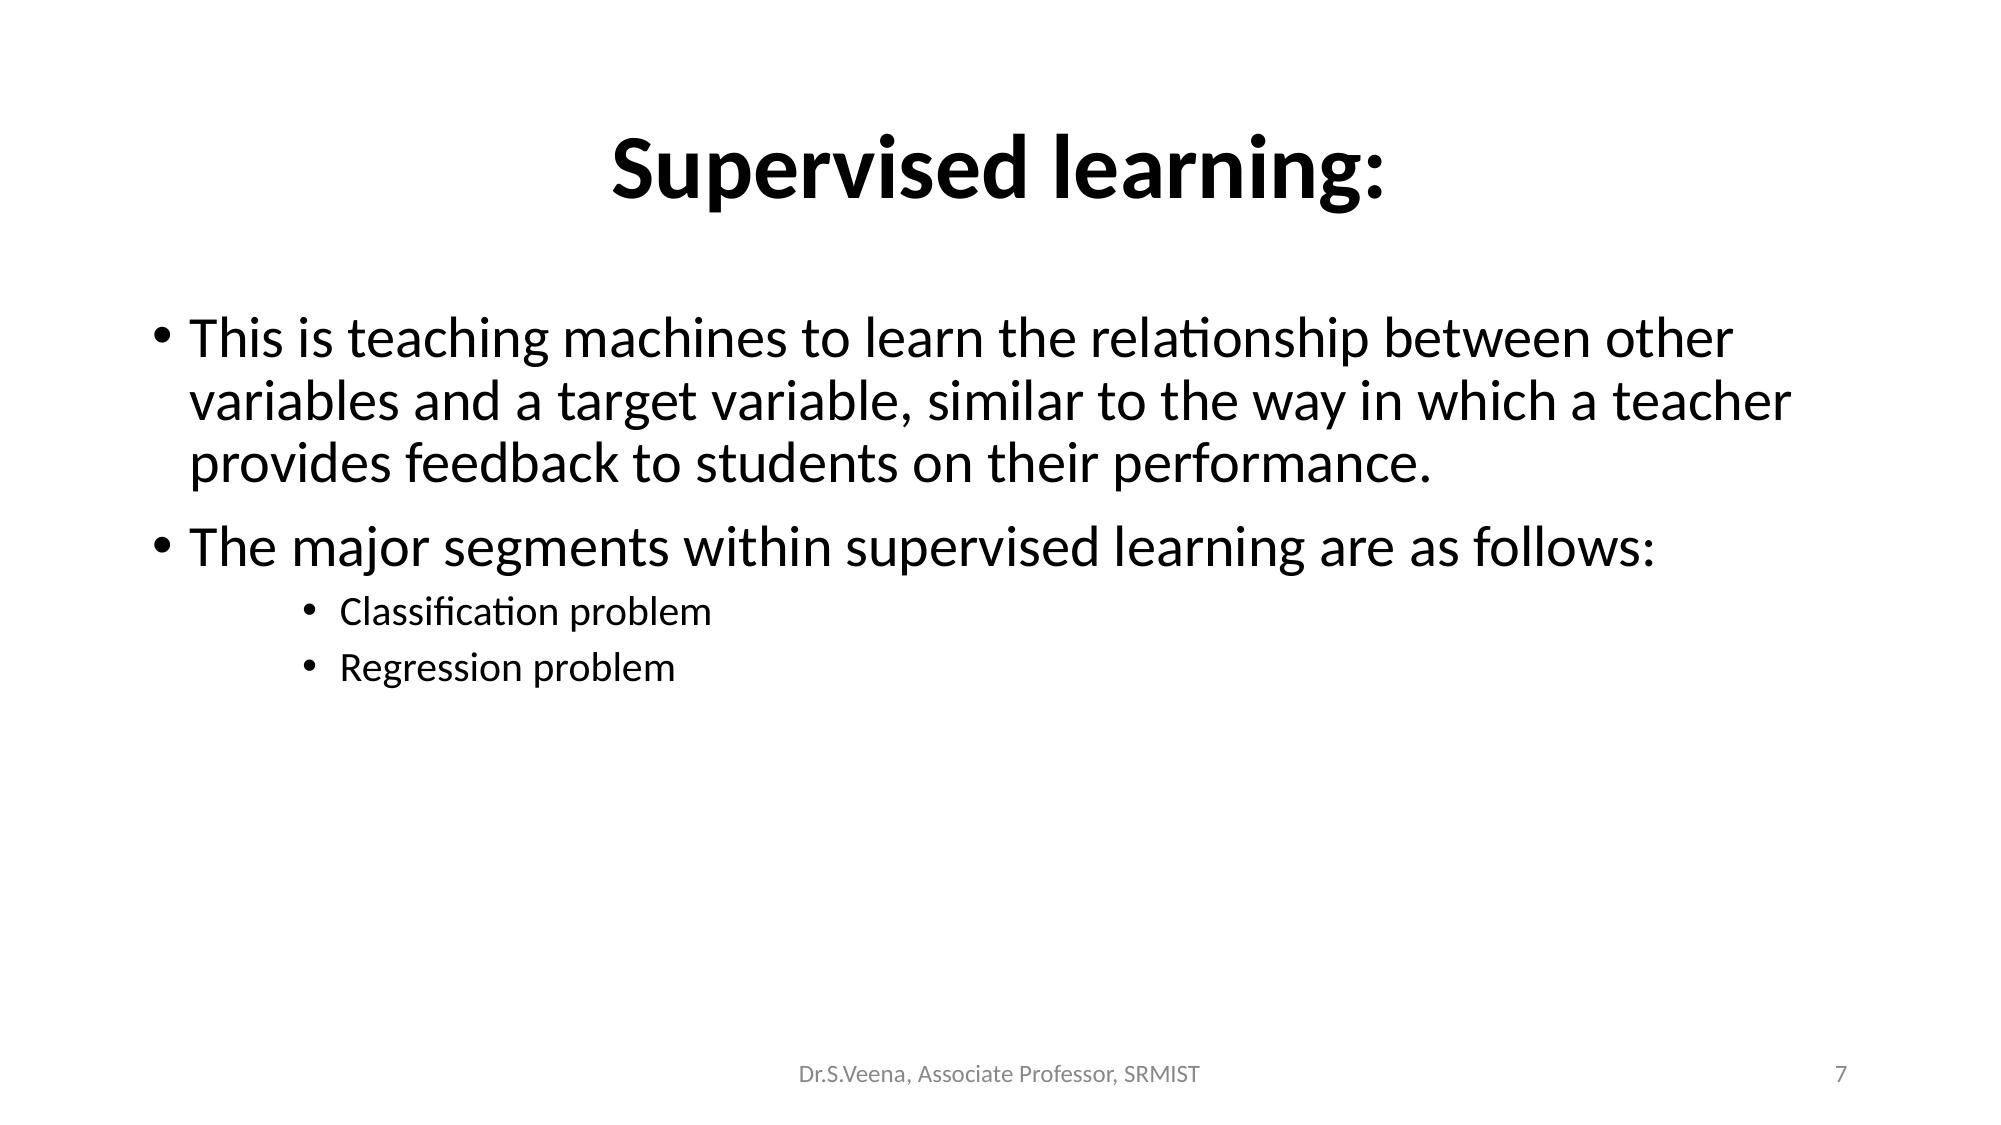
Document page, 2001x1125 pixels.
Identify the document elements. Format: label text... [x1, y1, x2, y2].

footer Dr.S.Veena, Associate Professor, SRMIST [662, 1042, 1338, 1103]
slide_number 7 [1412, 1042, 1863, 1103]
list This is teaching machines to learn the relationship between other variables and a target variable, similar to the way in which a teacher provides feedback to students on their performance. The major segments within supervised learning are as follows: Classification problem Regression problem [137, 299, 1863, 1014]
title Supervised learning: [137, 59, 1863, 278]
